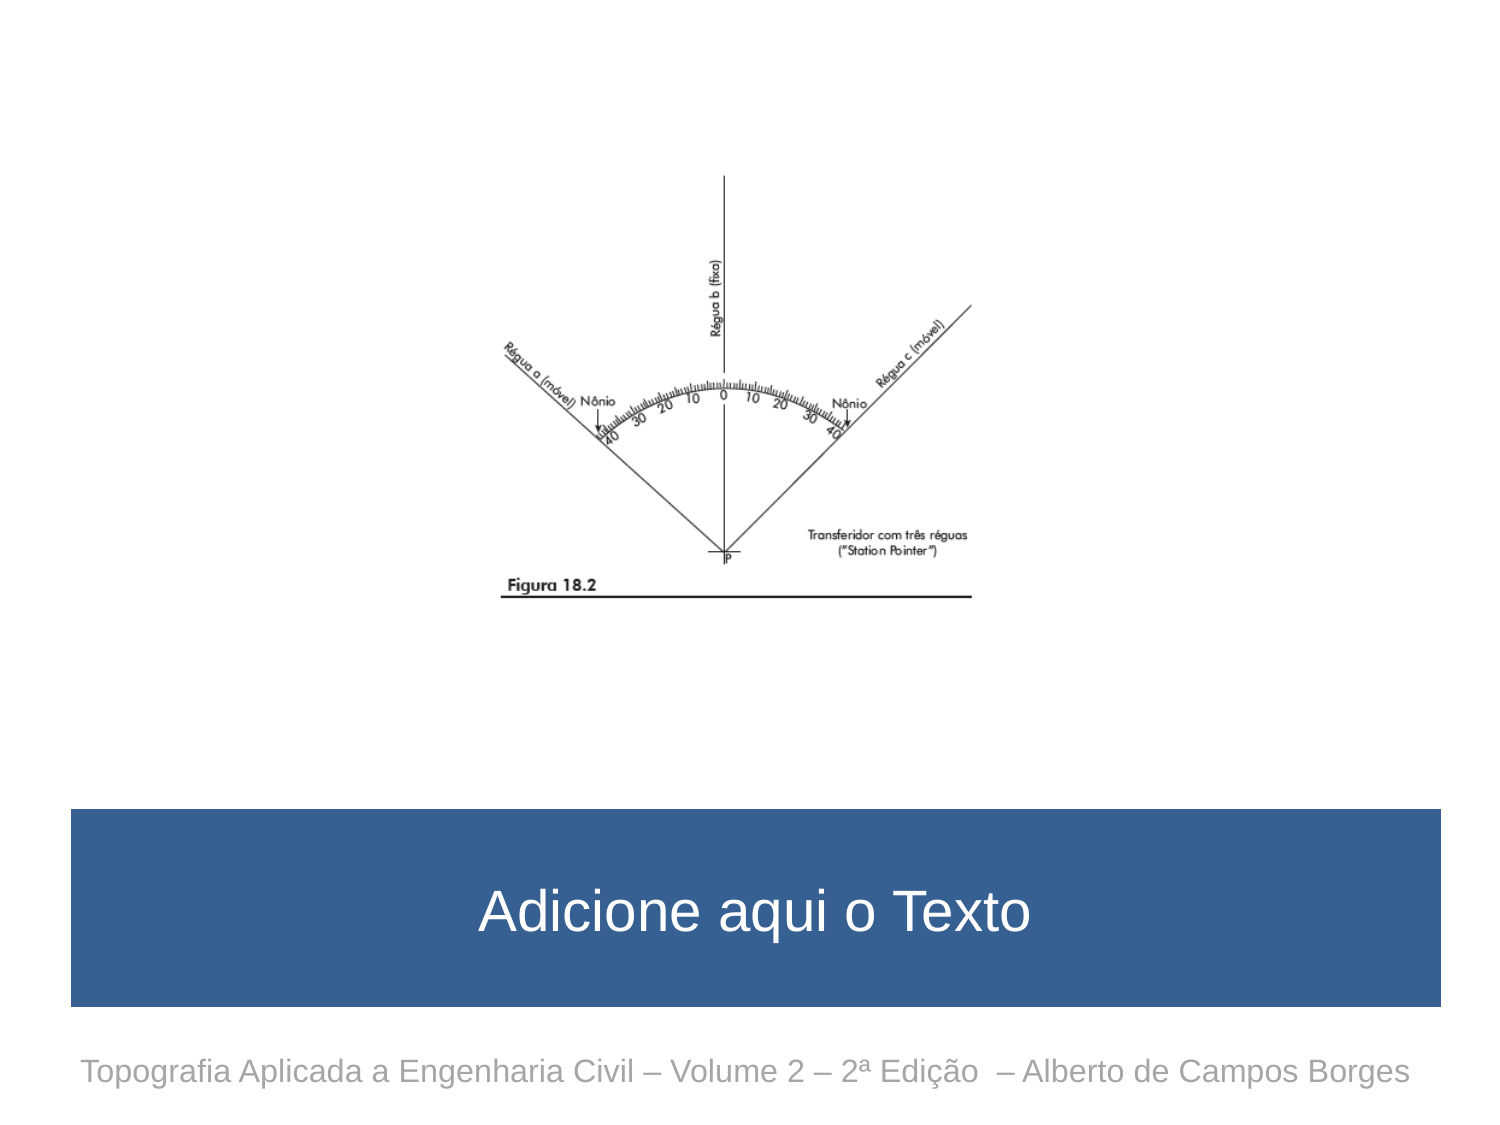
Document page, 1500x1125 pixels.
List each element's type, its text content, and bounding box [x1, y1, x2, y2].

footer Topografia Aplicada a Engenharia Civil – Volume 2 – 2ª Edição – Alberto de Campos Borges [0, 1042, 1500, 1103]
text_box Adicione aqui o Texto [70, 808, 1442, 1008]
picture [454, 160, 996, 610]
